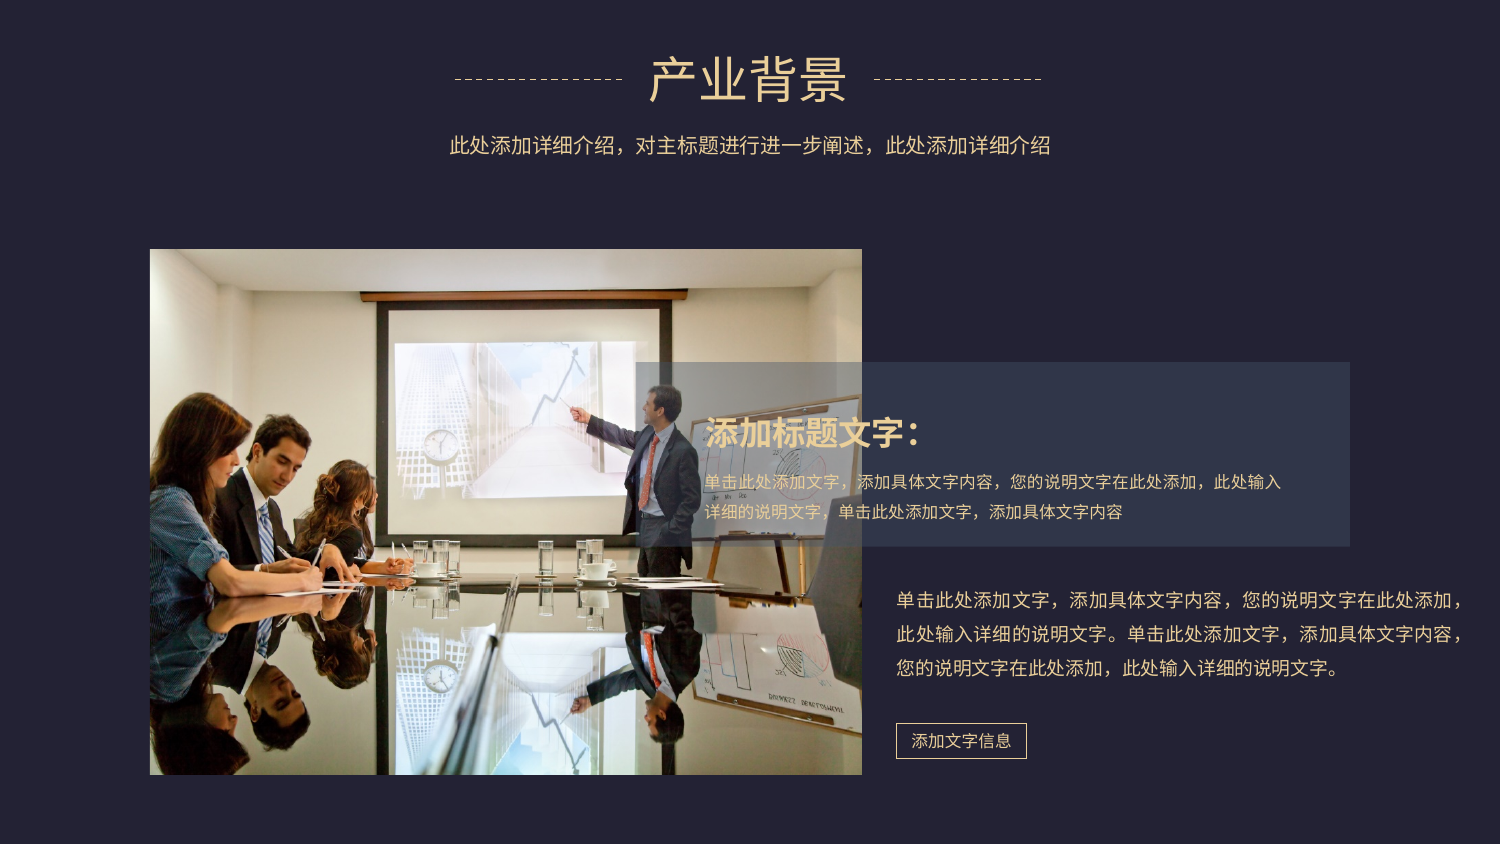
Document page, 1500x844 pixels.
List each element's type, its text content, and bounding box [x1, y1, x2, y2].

text_box [148, 247, 864, 776]
text_box 添加文字信息 [896, 723, 1027, 759]
text_box 单击此处添加文字，添加具体文字内容，您的说明文字在此处添加，此处输入详细的说明文字。单击此处添加文字，添加具体文字内容，您的说明文字在此处添加，此处输入详细的说明文字。 [882, 570, 1487, 687]
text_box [635, 361, 1351, 547]
text_box 产业背景 [633, 41, 867, 117]
text_box 此处添加详细介绍，对主标题进行进一步阐述，此处添加详细介绍 [288, 120, 1212, 162]
